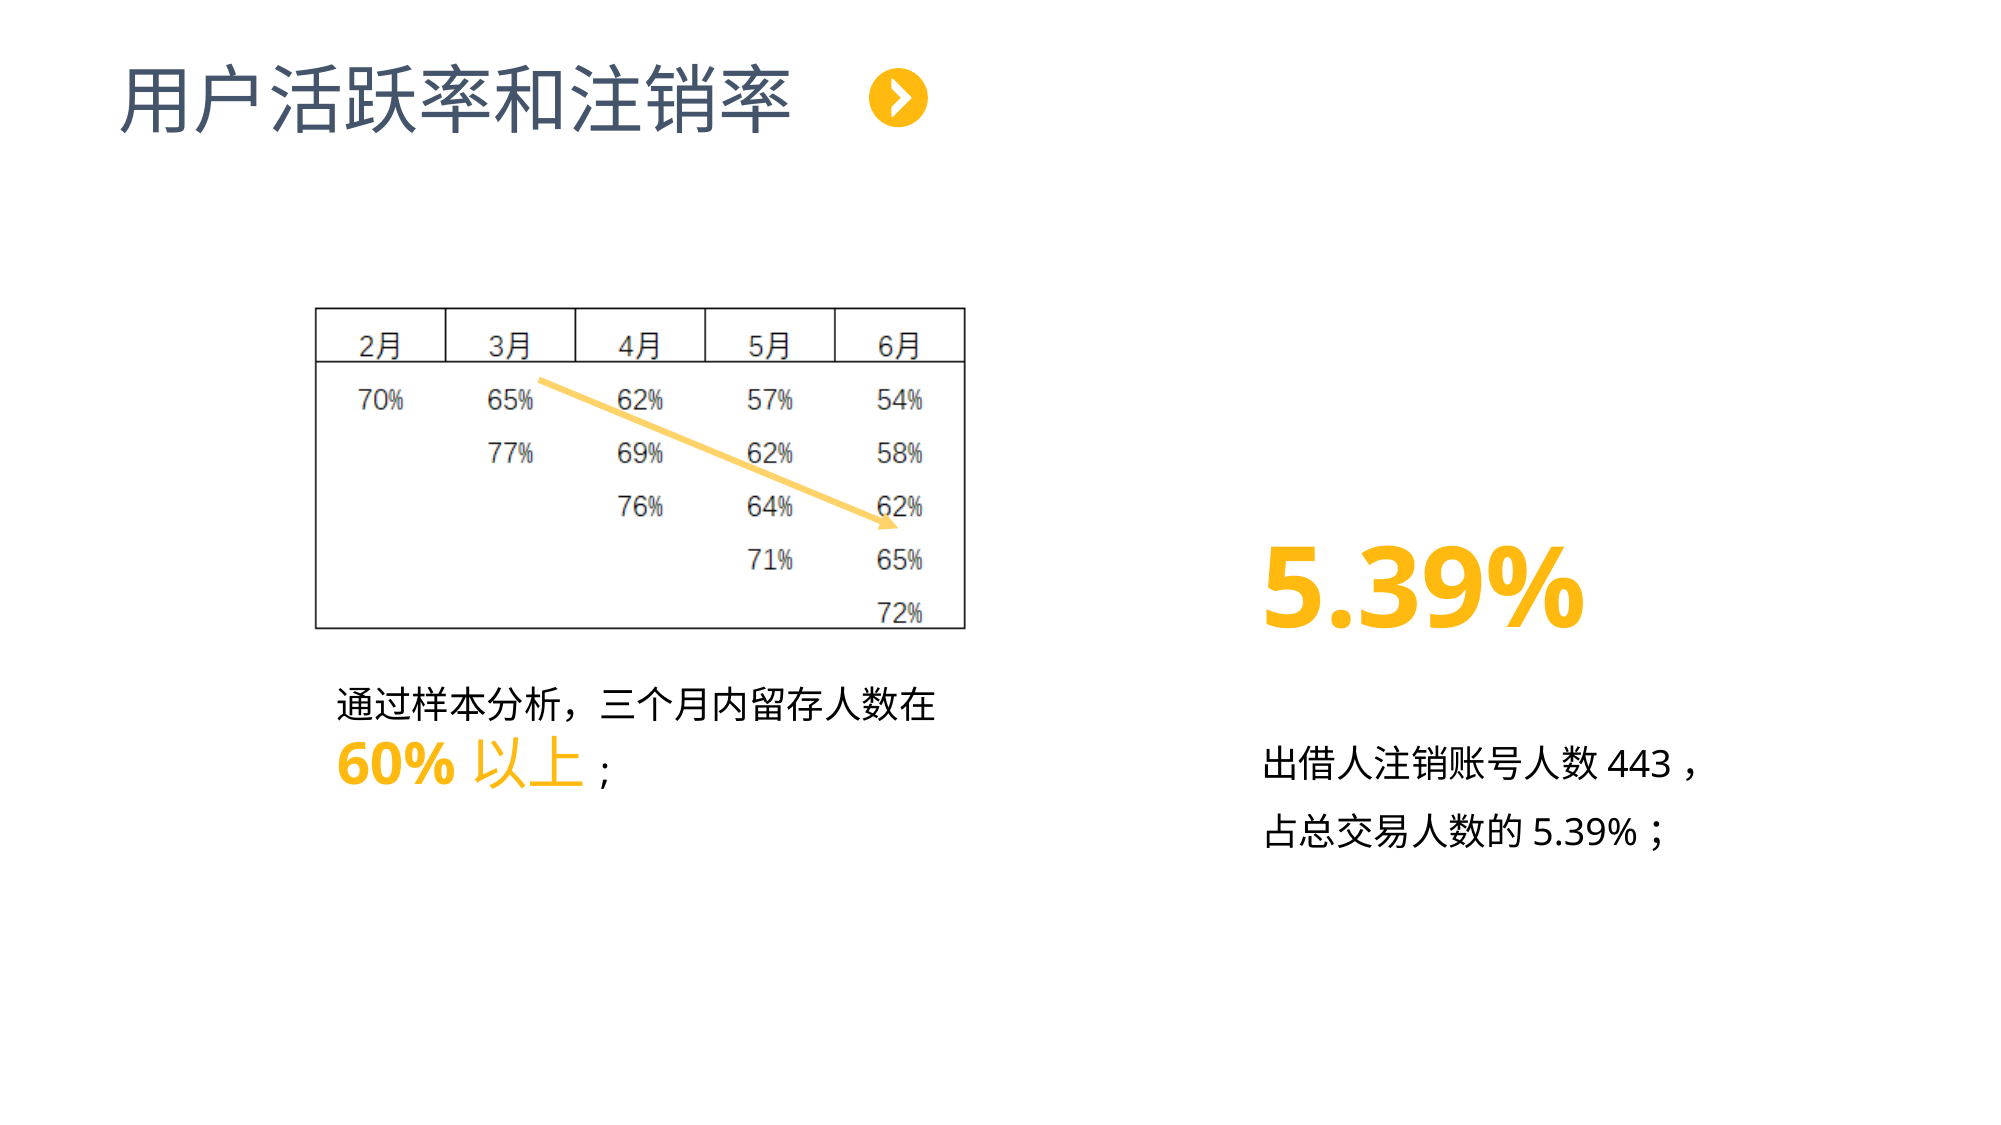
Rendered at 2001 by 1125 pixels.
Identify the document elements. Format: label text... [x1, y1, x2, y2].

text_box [538, 379, 899, 529]
text_box 通过样本分析，三个月内留存人数在60%以上; [322, 674, 1016, 804]
text_box 用户活跃率和注销率 [58, 44, 808, 150]
text_box 5.39% [1246, 507, 2000, 658]
picture [295, 264, 1008, 667]
text_box [869, 68, 928, 128]
text_box 出借人注销账号人数443， 占总交易人数的5.39%； [1246, 710, 2000, 860]
